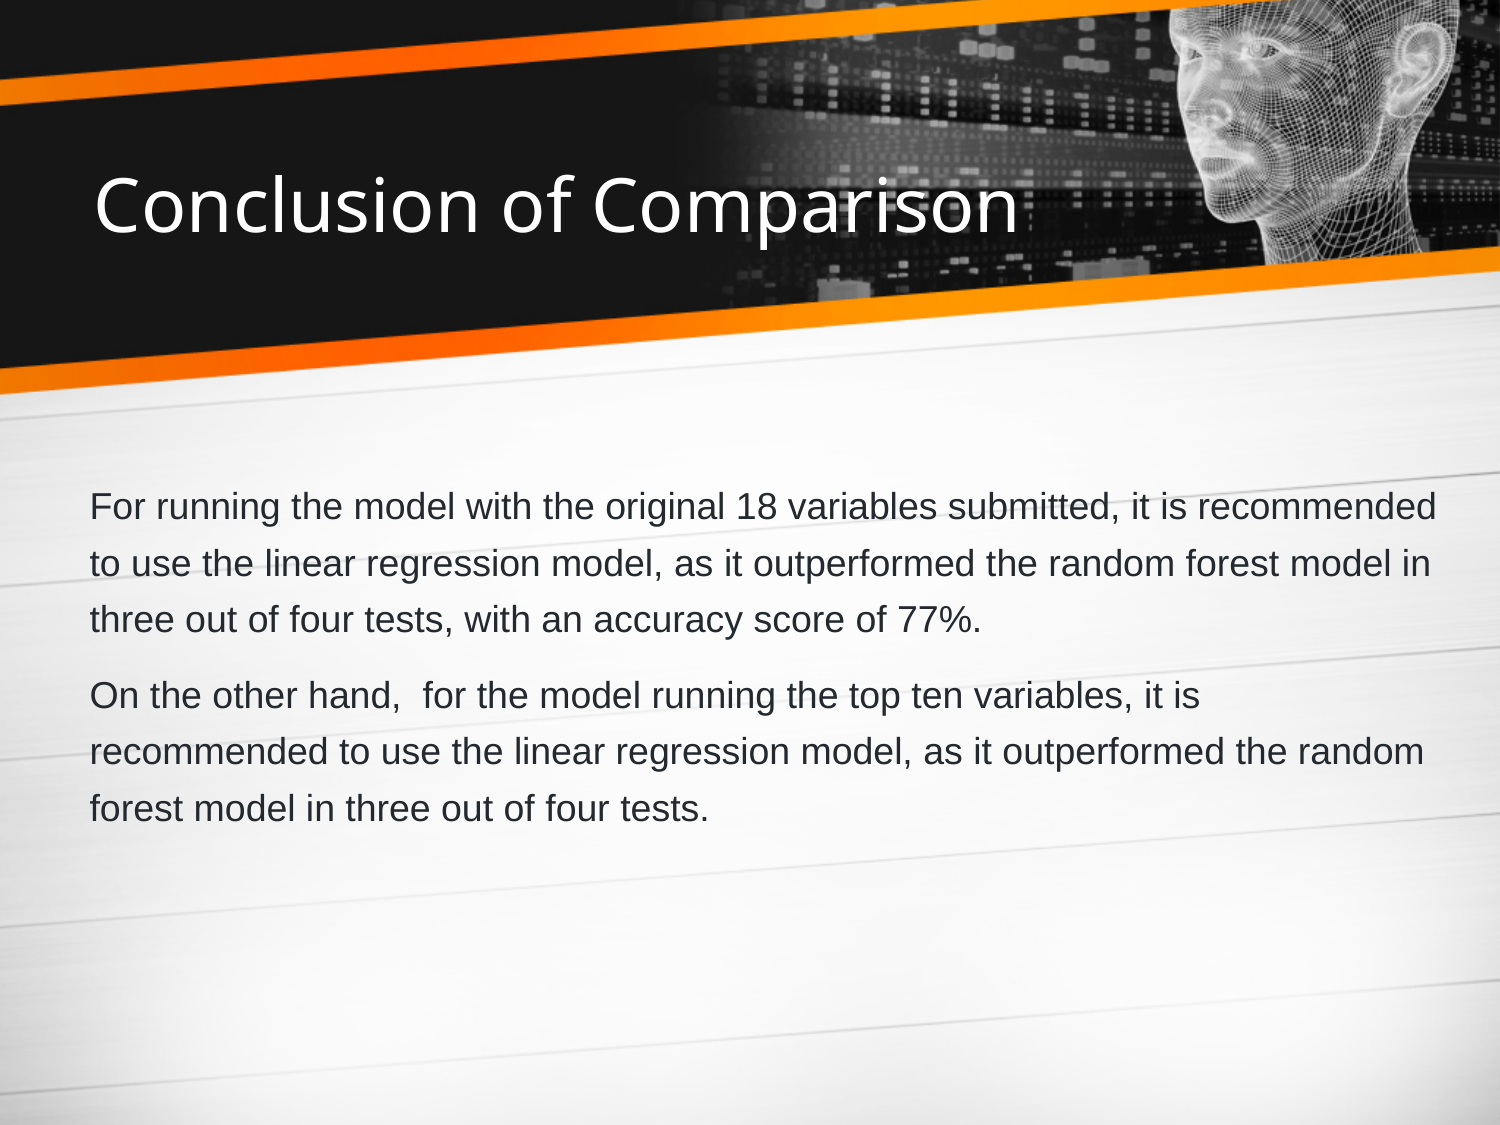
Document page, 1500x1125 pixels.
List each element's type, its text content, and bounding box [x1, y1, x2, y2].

picture [0, 0, 1500, 1125]
list For running the model with the original 18 variables submitted, it is recommended to use the linear regression model, as it outperformed the random forest model in three out of four tests, with an accuracy score of 77%. On the other hand, for the model running the top ten variables, it is recommended to use the linear regression model, as it outperformed the random forest model in three out of four tests. [74, 463, 1459, 1125]
title Conclusion of Comparison [78, 90, 1166, 315]
